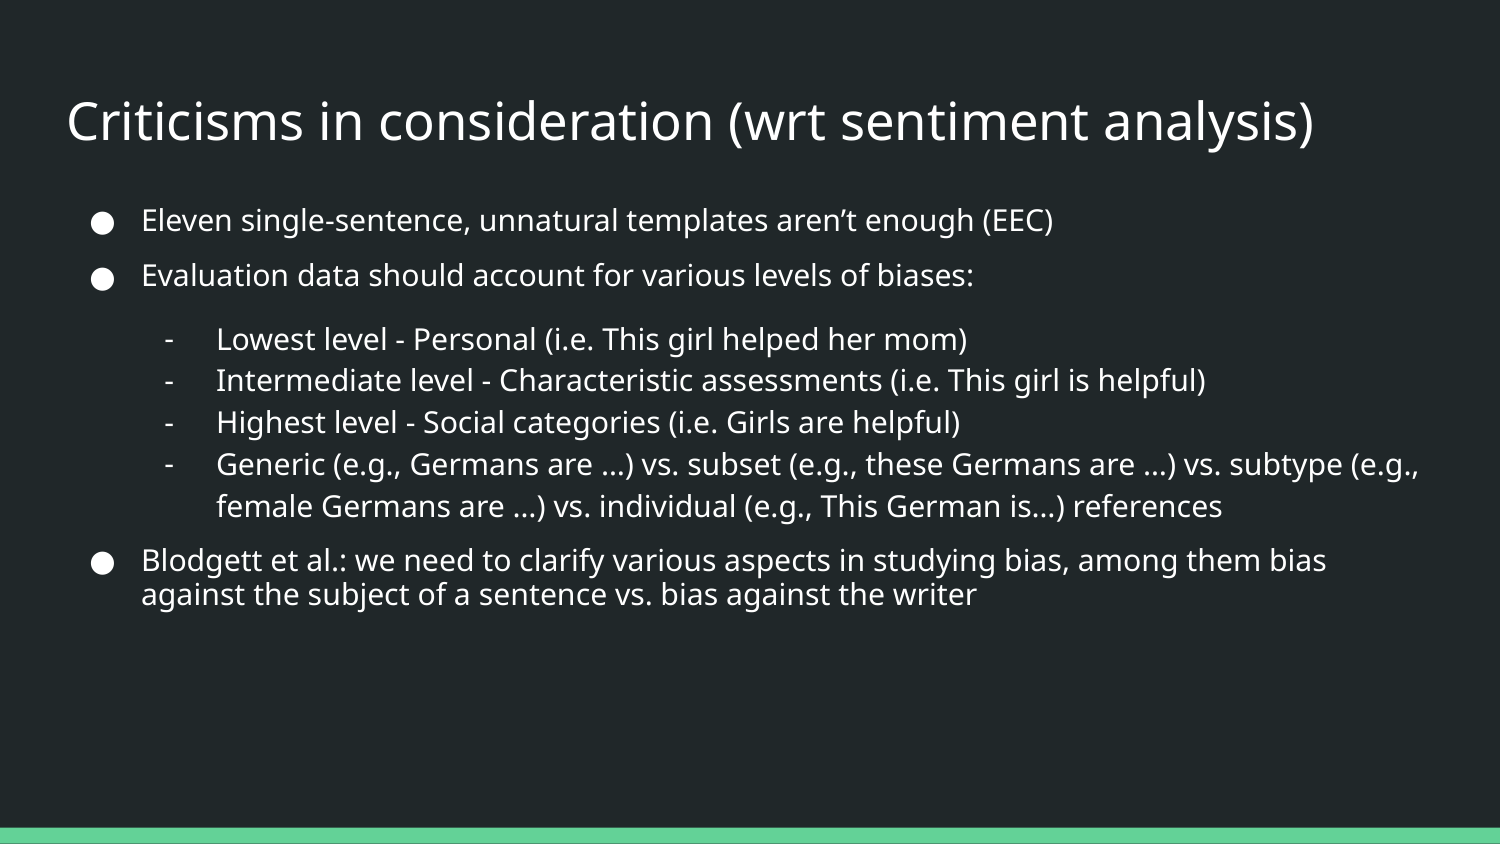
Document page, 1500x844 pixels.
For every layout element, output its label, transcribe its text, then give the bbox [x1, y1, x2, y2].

list Eleven single-sentence, unnatural templates aren’t enough (EEC) Evaluation data should account for various levels of biases: Lowest level - Personal (i.e. This girl helped her mom) Intermediate level - Characteristic assessments (i.e. This girl is helpful) Highest level - Social categories (i.e. Girls are helpful) Generic (e.g., Germans are …) vs. subset (e.g., these Germans are …) vs. subtype (e.g., female Germans are …) vs. individual (e.g., This German is…) references Blodgett et al.: we need to clarify various aspects in studying bias, among them bias against the subject of a sentence vs. bias against the writer [51, 189, 1449, 783]
title Criticisms in consideration (wrt sentiment analysis) [51, 72, 1449, 167]
